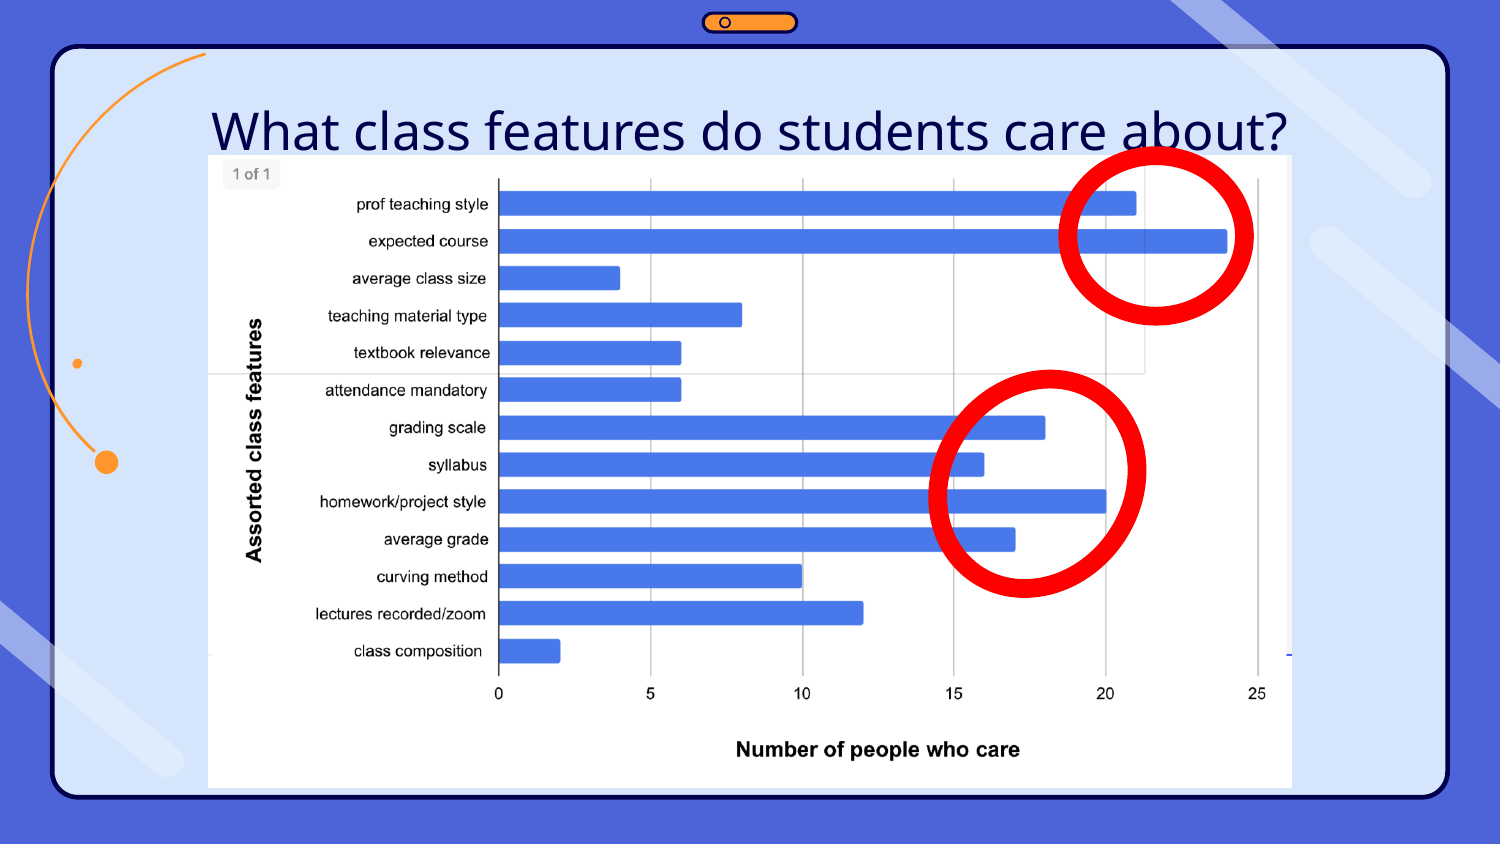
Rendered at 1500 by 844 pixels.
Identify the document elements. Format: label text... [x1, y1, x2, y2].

picture [208, 155, 1292, 788]
title What class features do students care about? [118, 83, 1382, 178]
